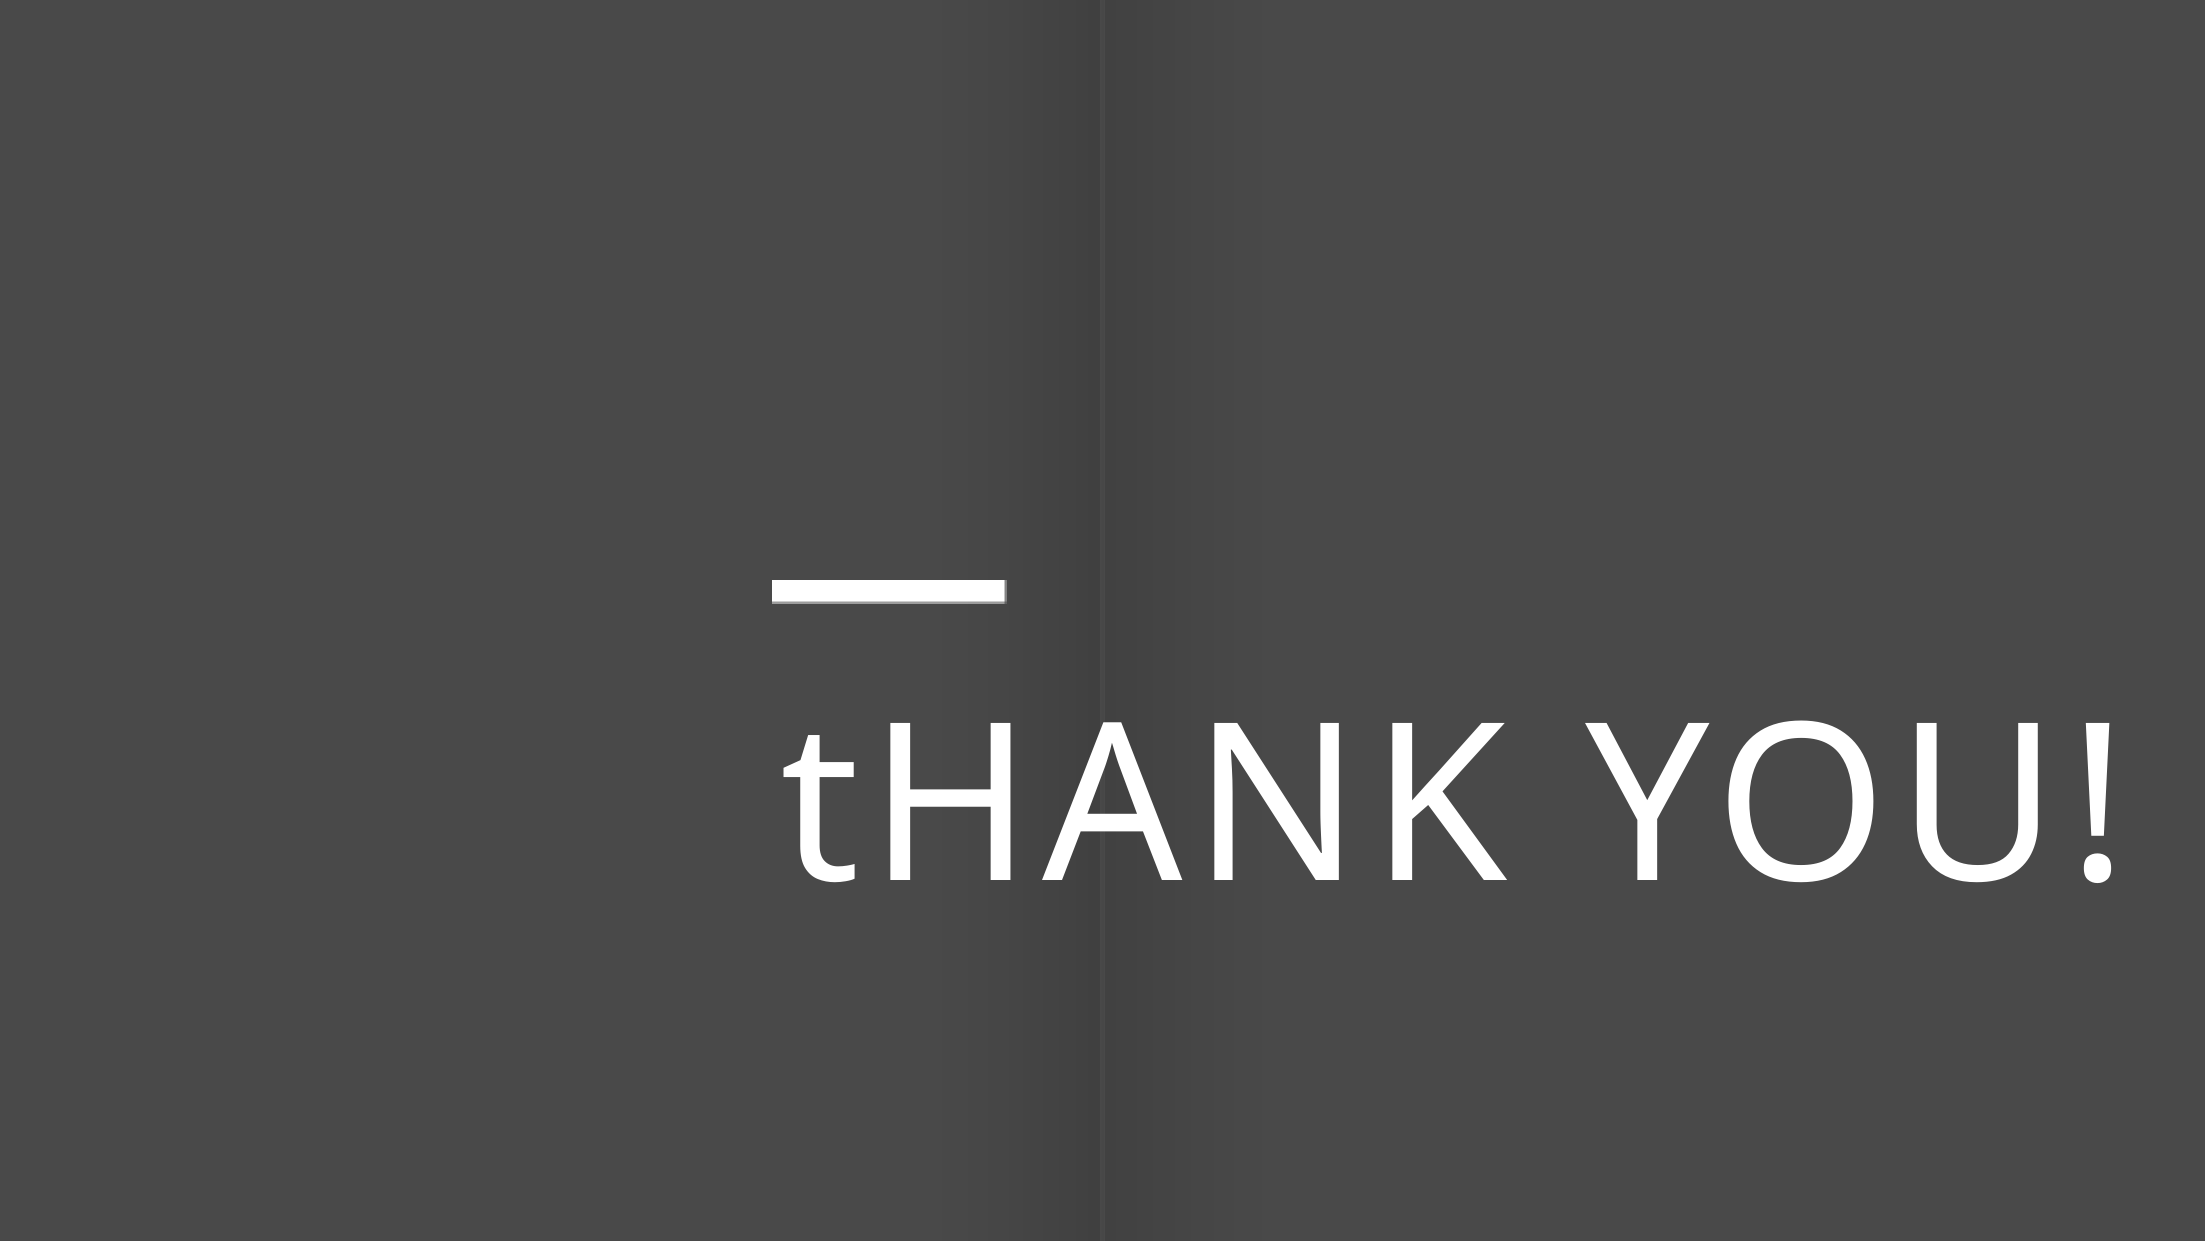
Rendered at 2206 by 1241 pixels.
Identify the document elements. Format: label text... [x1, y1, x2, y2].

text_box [934, 0, 1271, 1241]
text_box tHANK YOU! [765, 653, 929, 932]
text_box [772, 580, 1008, 604]
text_box tHANK YOU! [1275, 653, 2206, 932]
